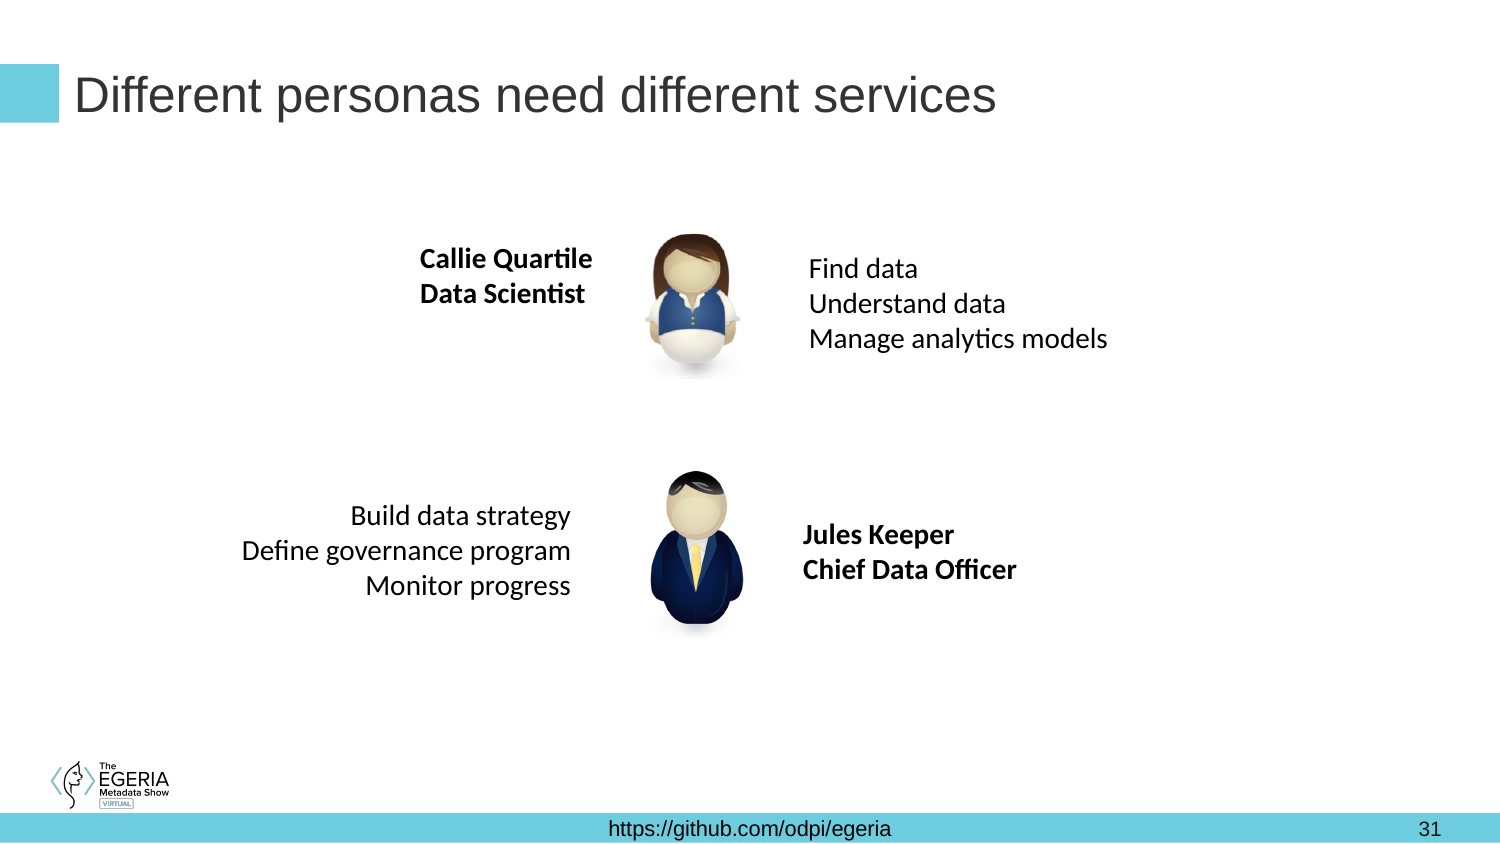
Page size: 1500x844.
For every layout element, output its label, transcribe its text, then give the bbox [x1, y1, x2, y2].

picture [51, 761, 169, 809]
slide_number 31 [1403, 813, 1494, 843]
text_box Find data Understand data Manage analytics models [793, 241, 1124, 362]
text_box Build data strategy Define governance program Monitor progress [199, 488, 586, 609]
picture [636, 457, 759, 640]
text_box Callie Quartile Data Scientist [405, 231, 608, 317]
title Different personas need different services [58, 47, 1449, 141]
picture [630, 221, 758, 379]
text_box Jules Keeper Chief Data Officer [788, 507, 1032, 593]
